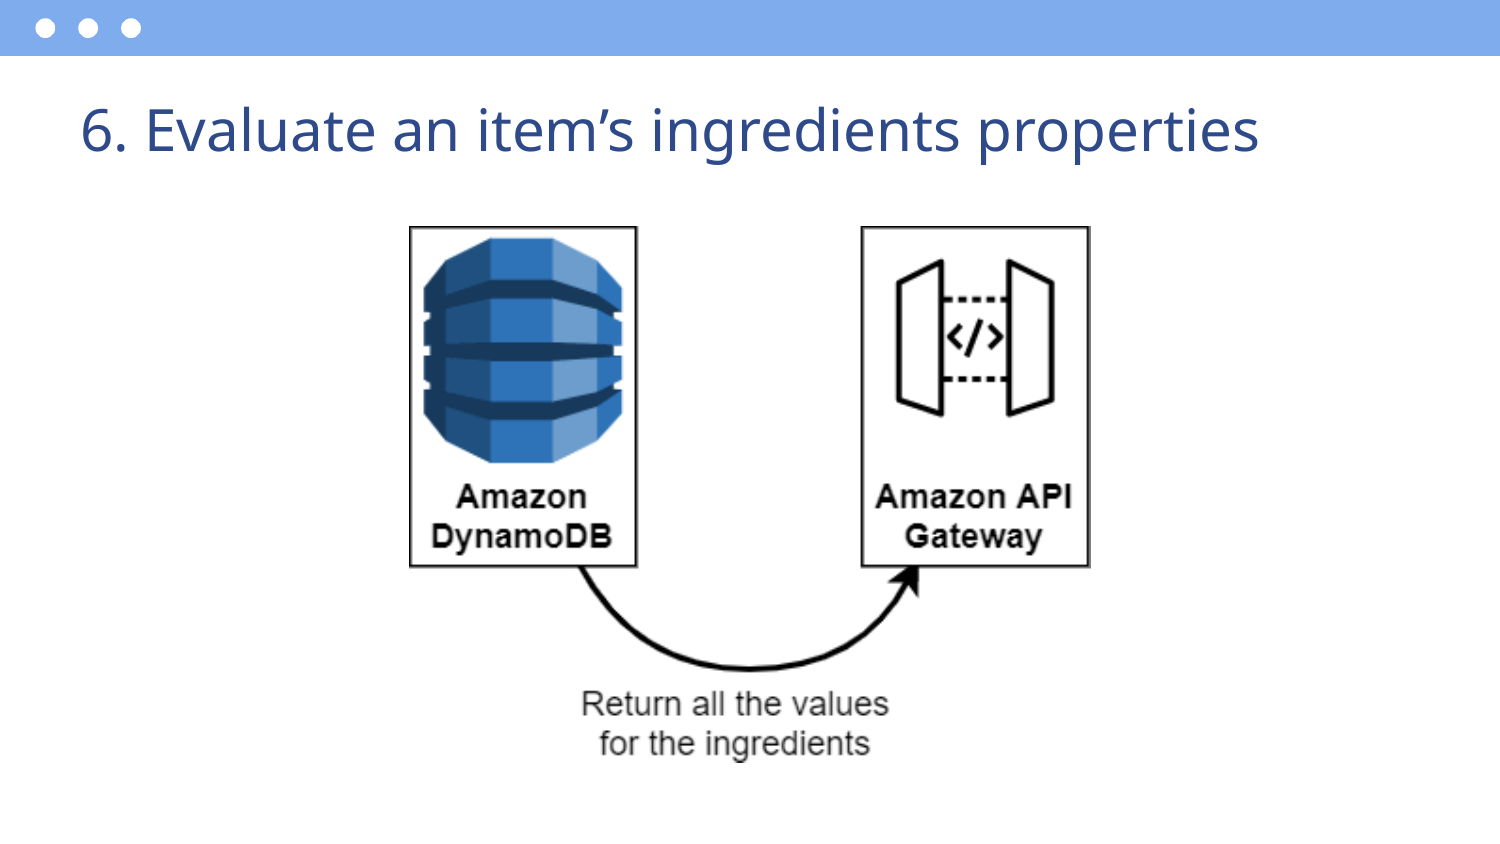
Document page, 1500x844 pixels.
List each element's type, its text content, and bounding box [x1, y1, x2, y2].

title 6. Evaluate an item’s ingredients properties [65, 78, 1435, 175]
picture [409, 226, 1091, 763]
